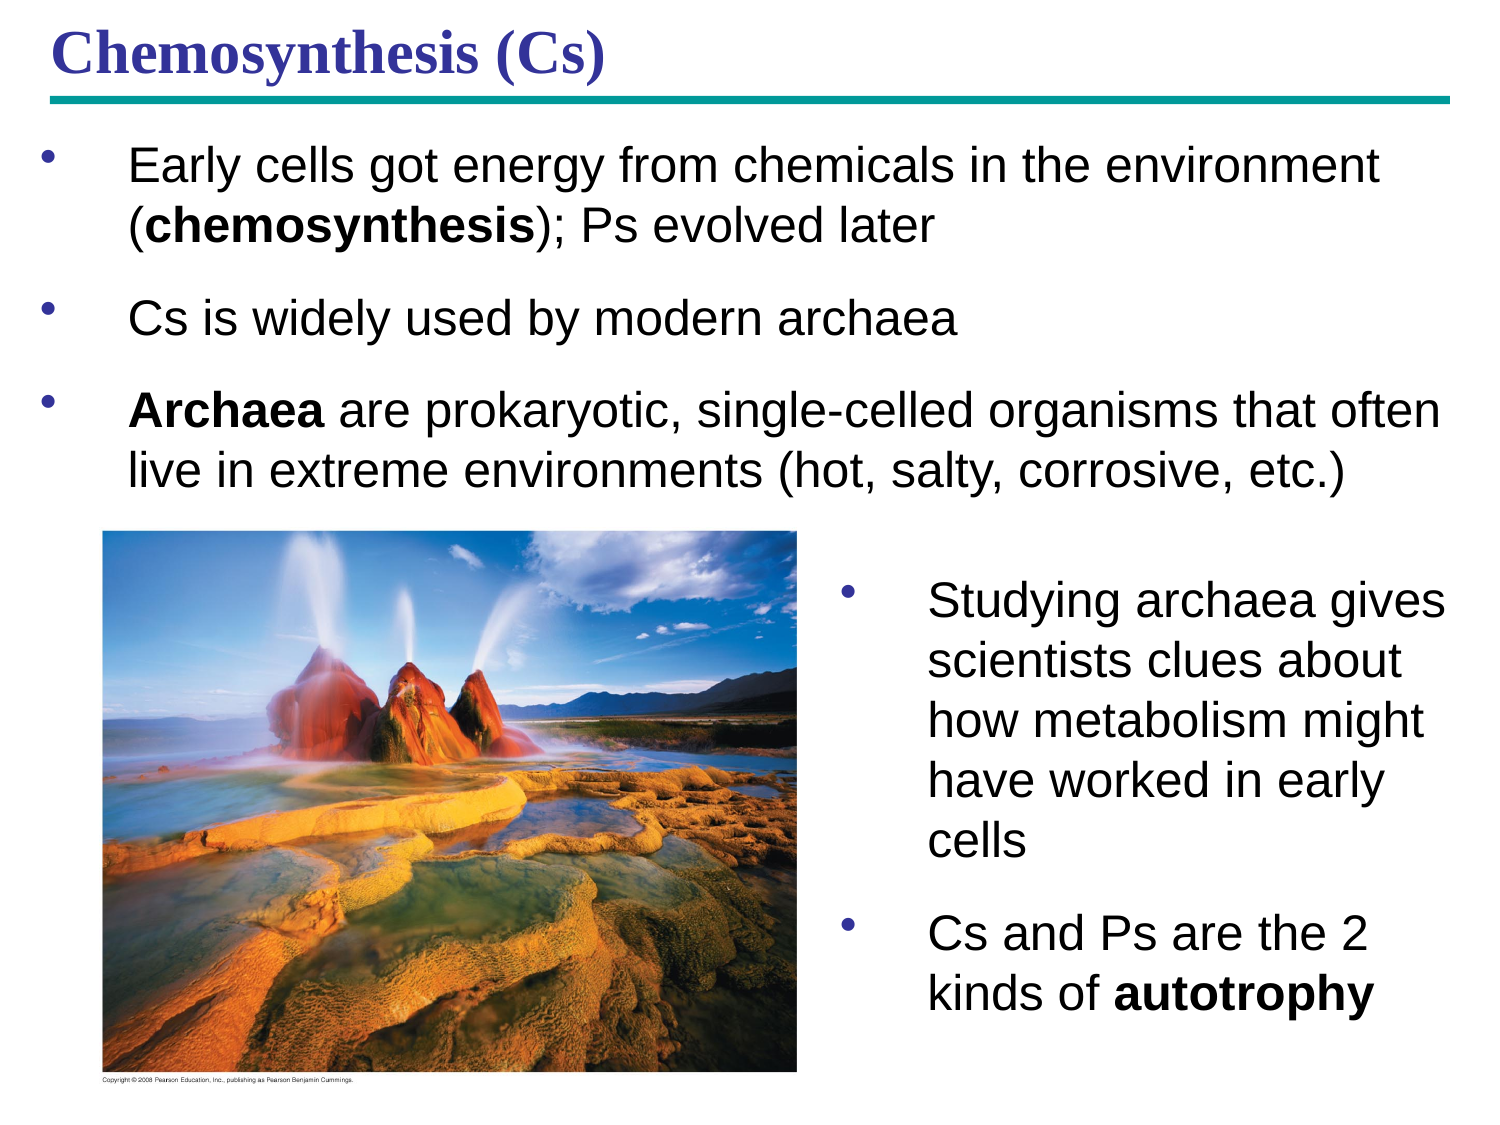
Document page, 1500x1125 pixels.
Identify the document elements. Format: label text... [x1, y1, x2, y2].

list Early cells got energy from chemicals in the environment (chemosynthesis); Ps evolved later Cs is widely used by modern archaea Archaea are prokaryotic, single-celled organisms that often live in extreme environments (hot, salty, corrosive, etc.) [24, 125, 1475, 522]
picture [99, 527, 801, 1088]
title Chemosynthesis (Cs) [16, 12, 1500, 96]
text_box Studying archaea gives scientists clues about how metabolism might have worked in early cells Cs and Ps are the 2 kinds of autotrophy [824, 560, 1500, 1028]
